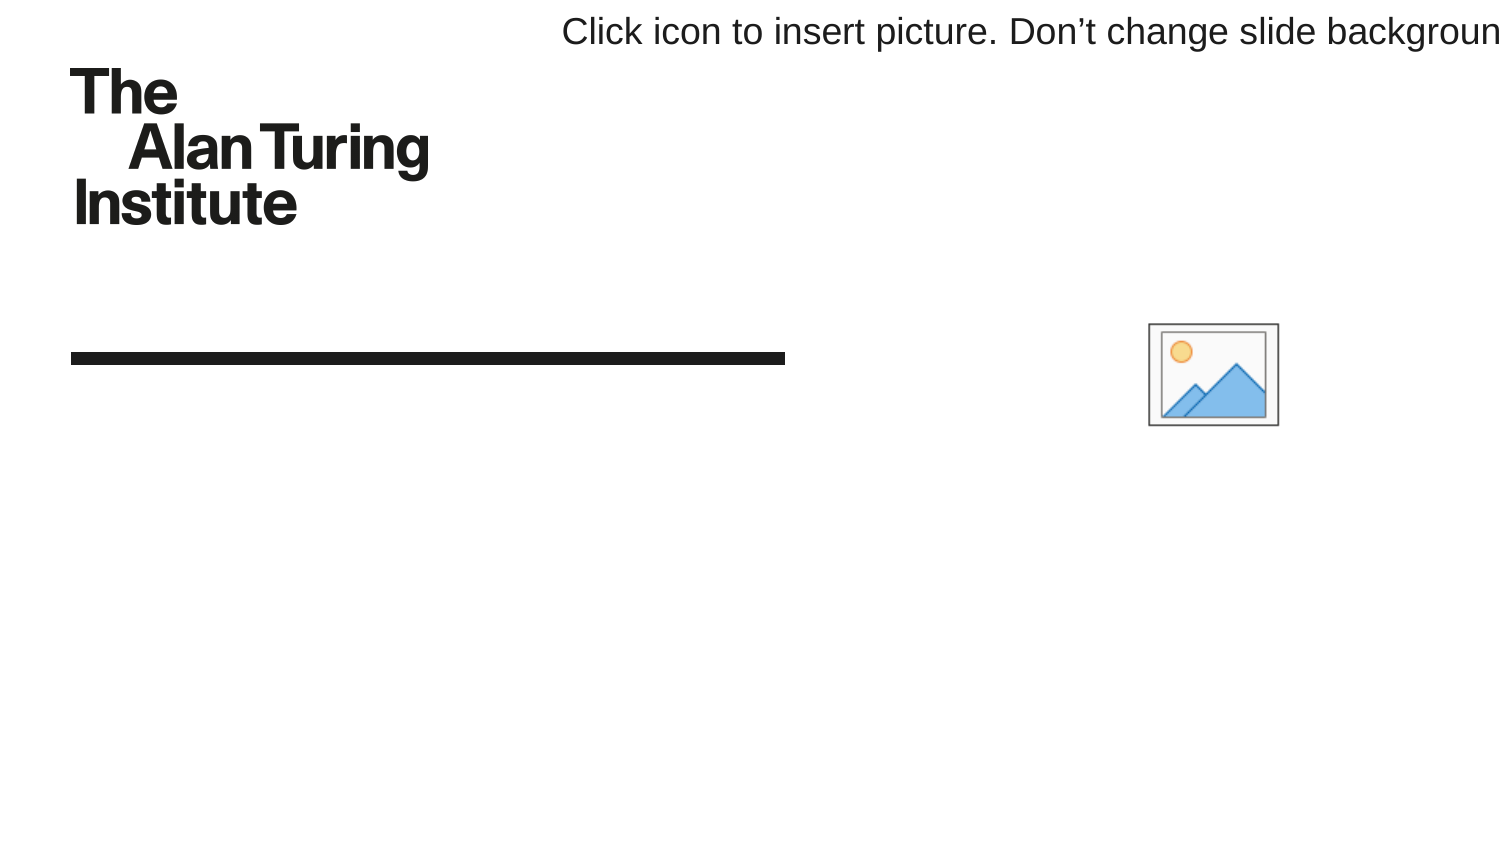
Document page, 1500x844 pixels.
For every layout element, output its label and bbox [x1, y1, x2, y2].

picture [926, 0, 1500, 751]
picture [70, 68, 428, 225]
